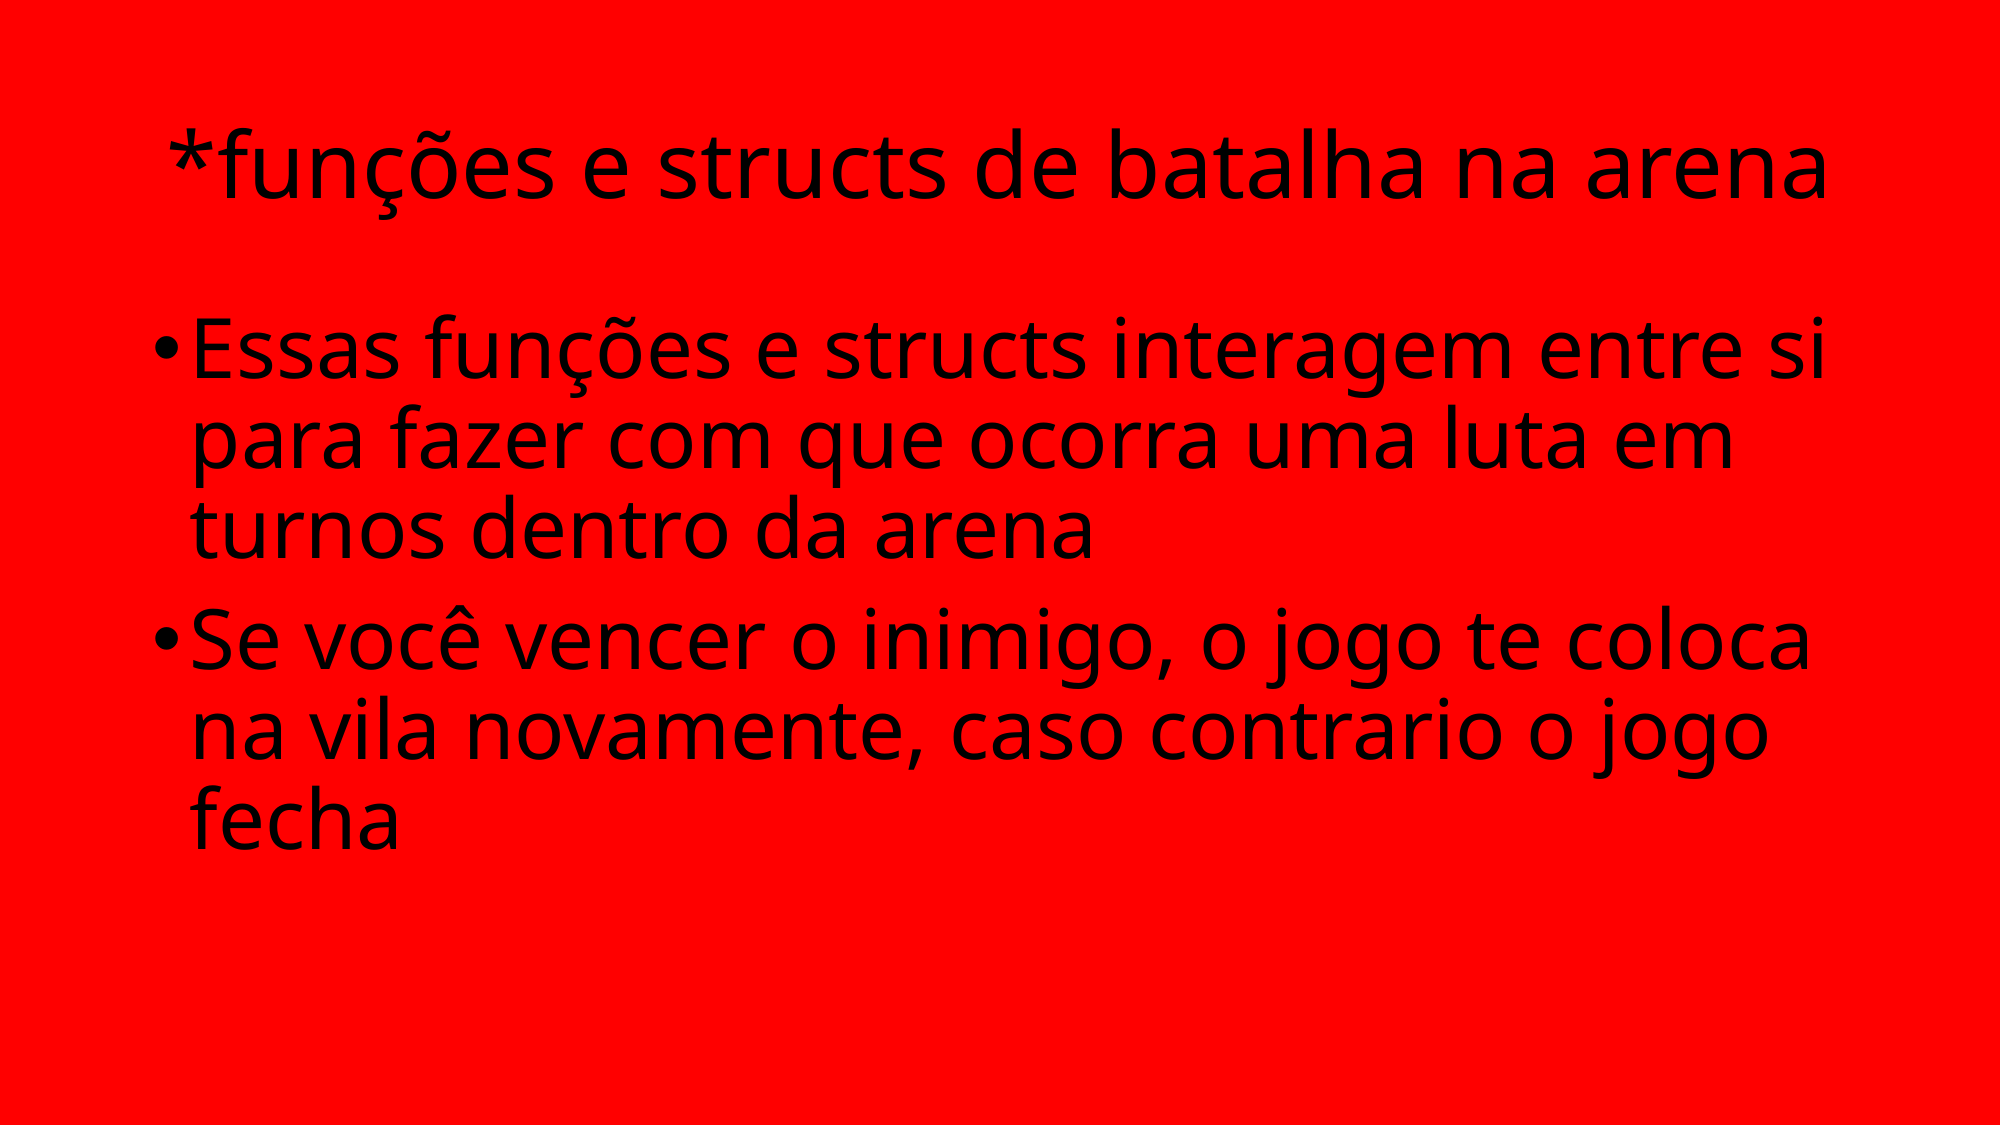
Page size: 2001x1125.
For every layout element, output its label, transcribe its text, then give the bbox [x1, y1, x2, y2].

list Essas funções e structs interagem entre si para fazer com que ocorra uma luta em turnos dentro da arena Se você vencer o inimigo, o jogo te coloca na vila novamente, caso contrario o jogo fecha [137, 299, 1863, 1014]
title *funções e structs de batalha na arena [137, 59, 1863, 278]
